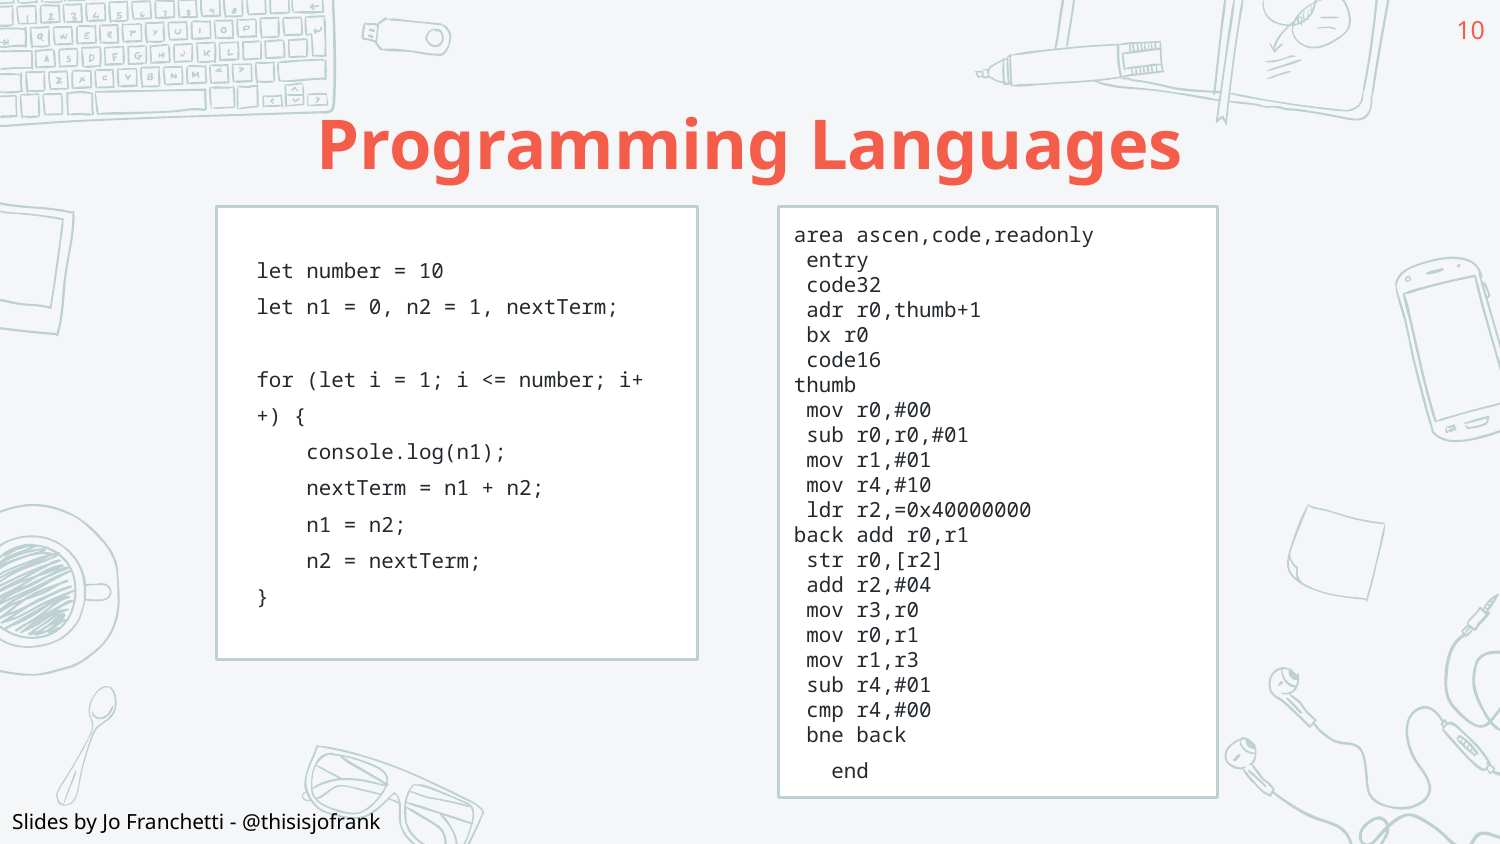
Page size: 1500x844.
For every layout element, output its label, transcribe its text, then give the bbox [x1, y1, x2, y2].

text_box area ascen,code,readonly entry code32 adr r0,thumb+1 bx r0 code16 thumb mov r0,#00 sub r0,r0,#01 mov r1,#01 mov r4,#10 ldr r2,=0x40000000 back add r0,r1 str r0,[r2] add r2,#04 mov r3,r0 mov r0,r1 mov r1,r3 sub r4,#01 cmp r4,#00 bne back end [778, 206, 1218, 798]
text_box let number = 10 let n1 = 0, n2 = 1, nextTerm; for (let i = 1; i <= number; i++) { console.log(n1); nextTerm = n1 + n2; n1 = n2; n2 = nextTerm; } [216, 206, 698, 660]
slide_number 10 [1435, 0, 1500, 53]
title Programming Languages [185, 102, 1315, 198]
